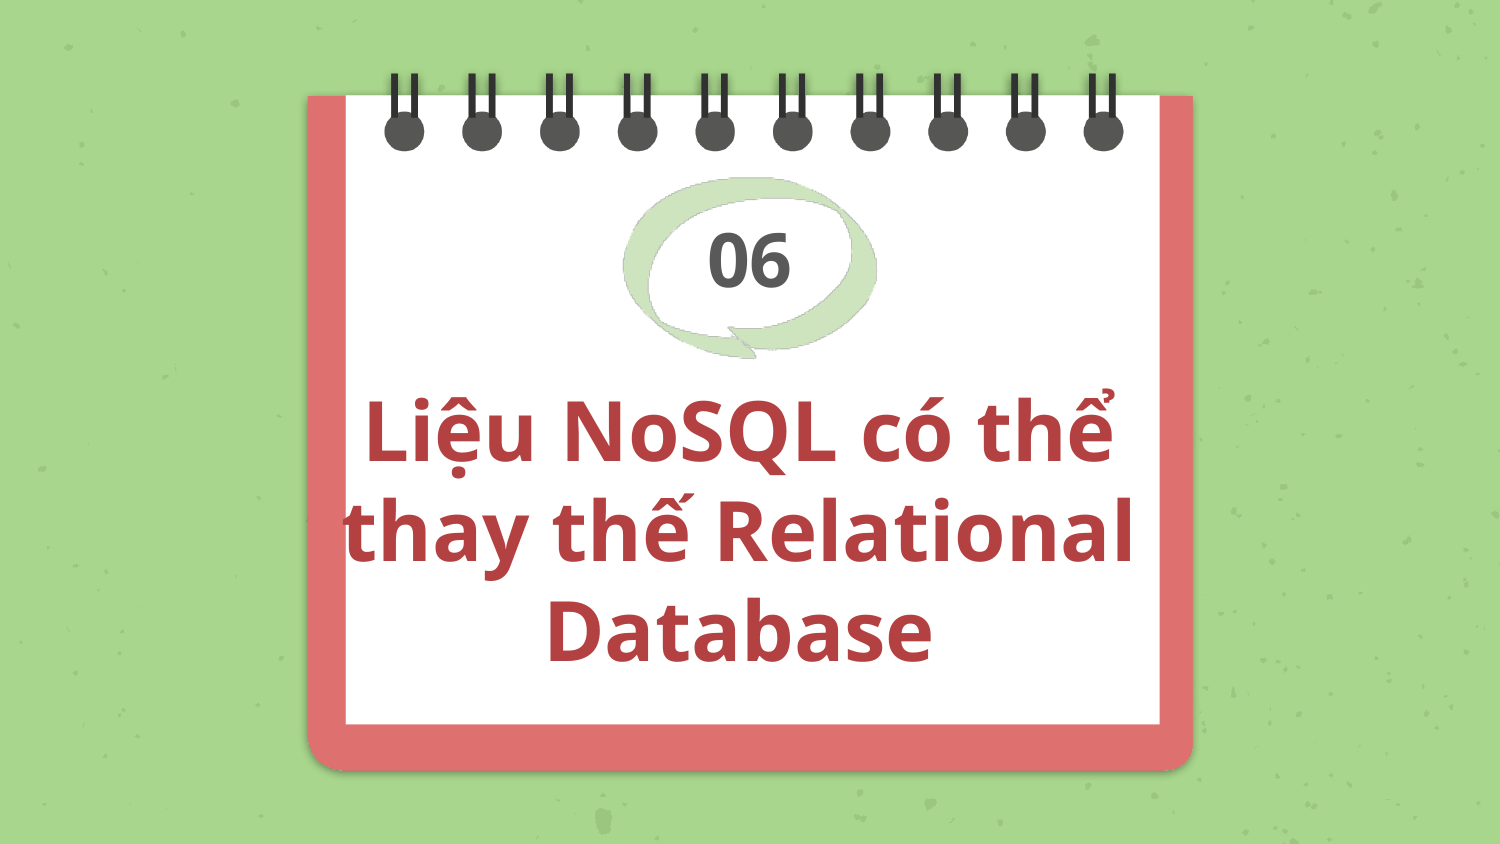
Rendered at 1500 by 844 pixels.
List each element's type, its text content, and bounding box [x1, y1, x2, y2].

picture [307, 73, 1193, 771]
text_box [626, 170, 873, 362]
title Liệu NoSQL có thể thay thế Relational Database [301, 409, 1178, 647]
